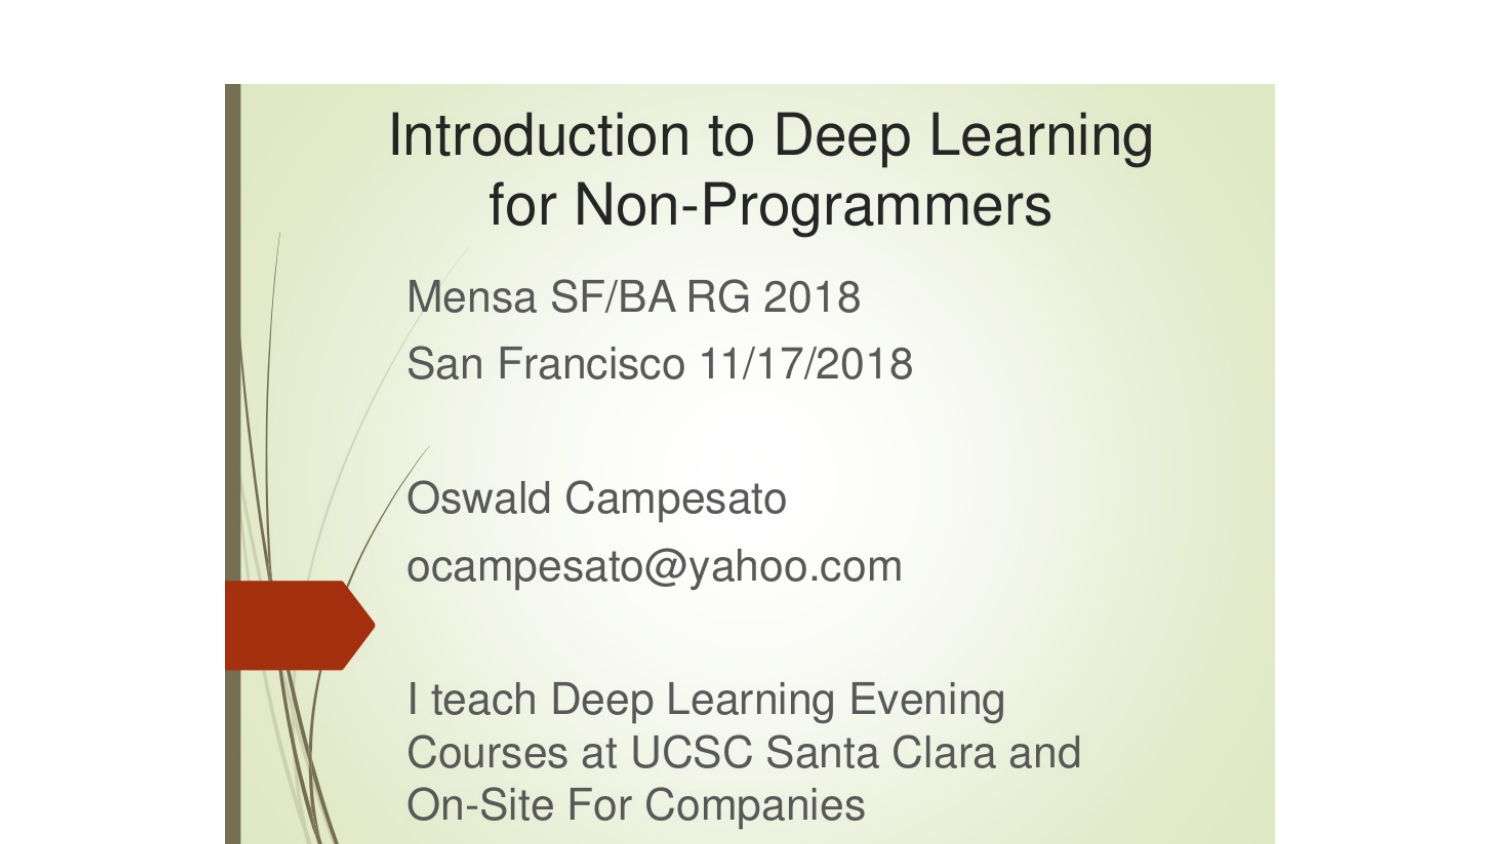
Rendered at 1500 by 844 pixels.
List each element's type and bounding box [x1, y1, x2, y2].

picture [224, 84, 1276, 844]
